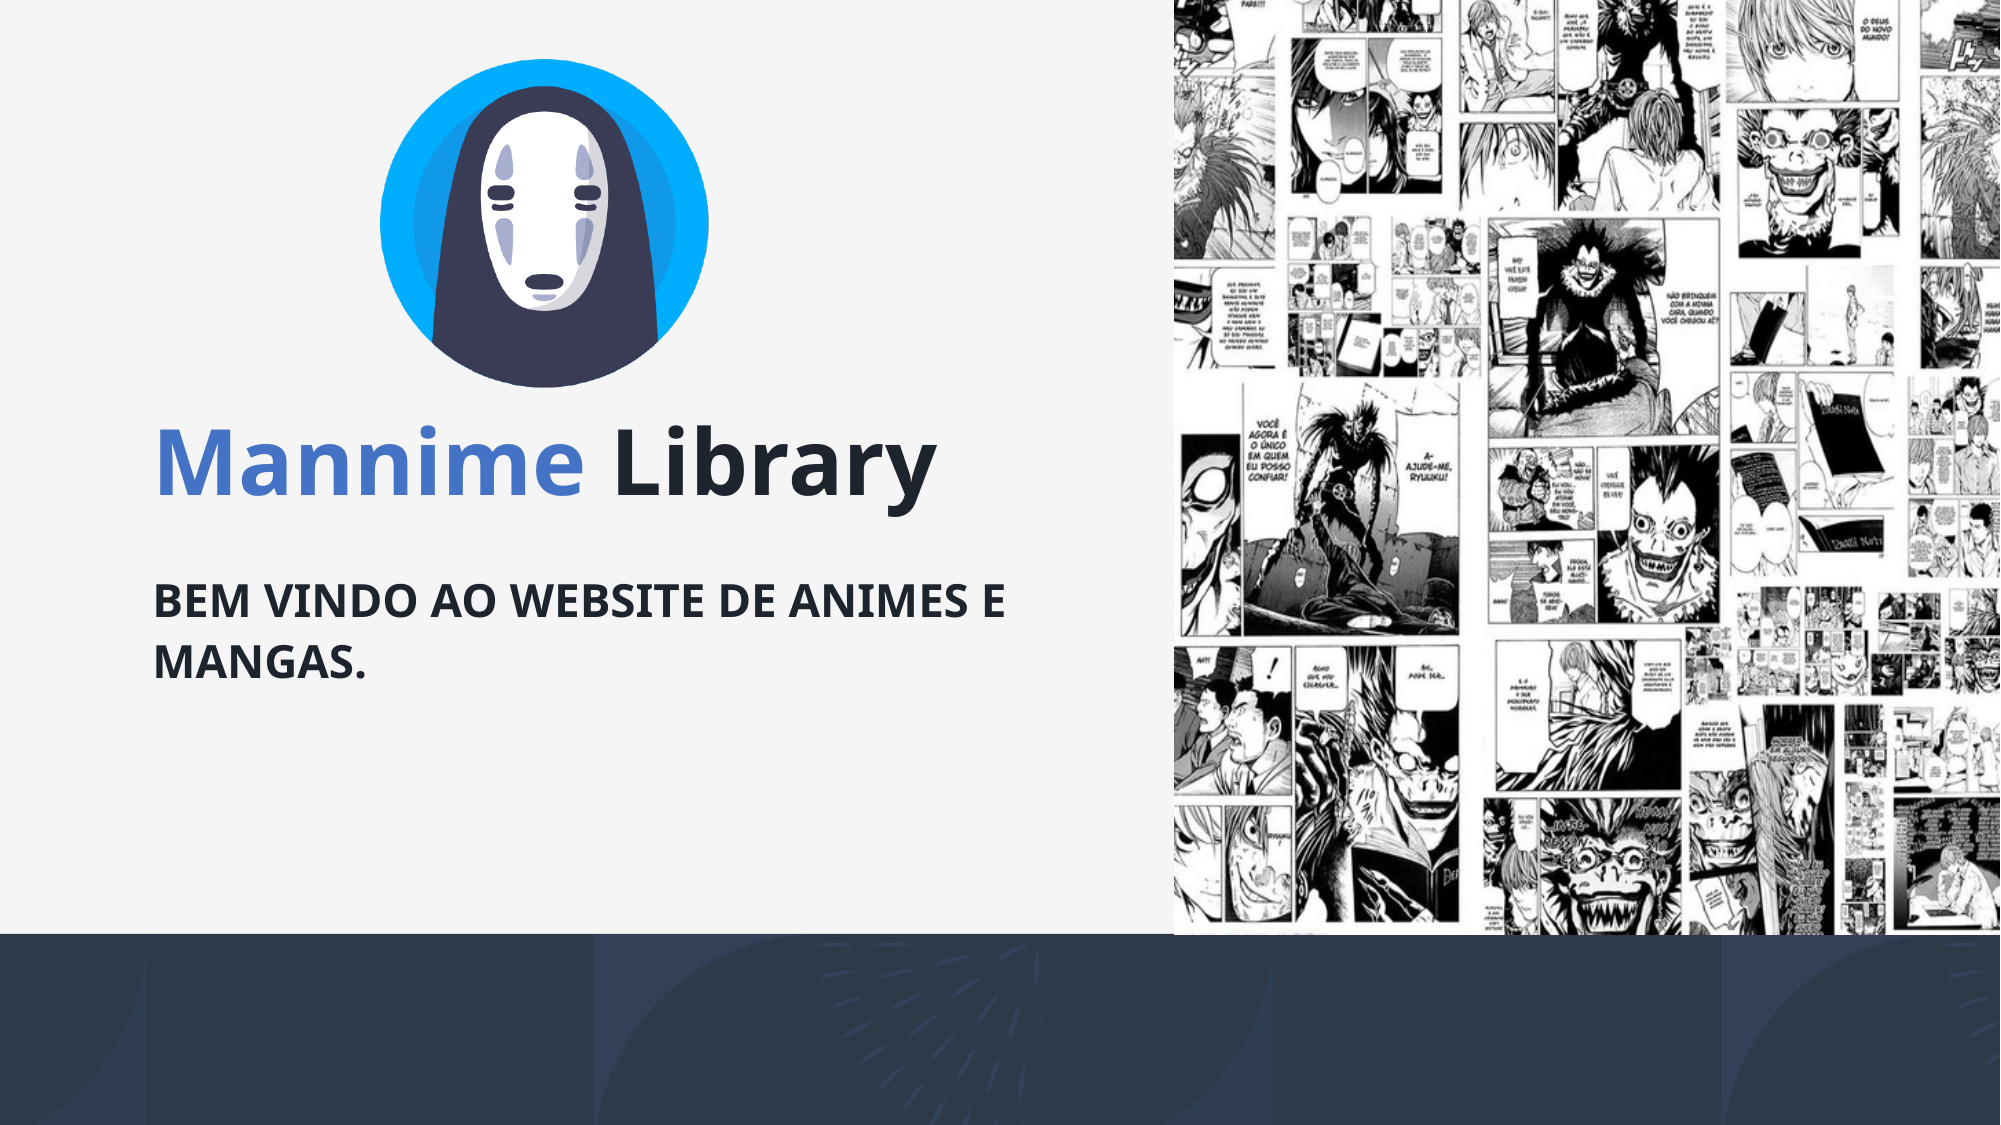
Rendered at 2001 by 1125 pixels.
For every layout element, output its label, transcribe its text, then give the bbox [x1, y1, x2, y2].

picture [1174, 0, 2000, 935]
text_box [0, 0, 1174, 933]
subtitle BEM VINDO AO WEBSITE DE ANIMES E MANGAS. [137, 559, 1089, 853]
title Mannime Library [137, 84, 1089, 522]
picture [369, 48, 719, 398]
text_box [0, 933, 2000, 1125]
